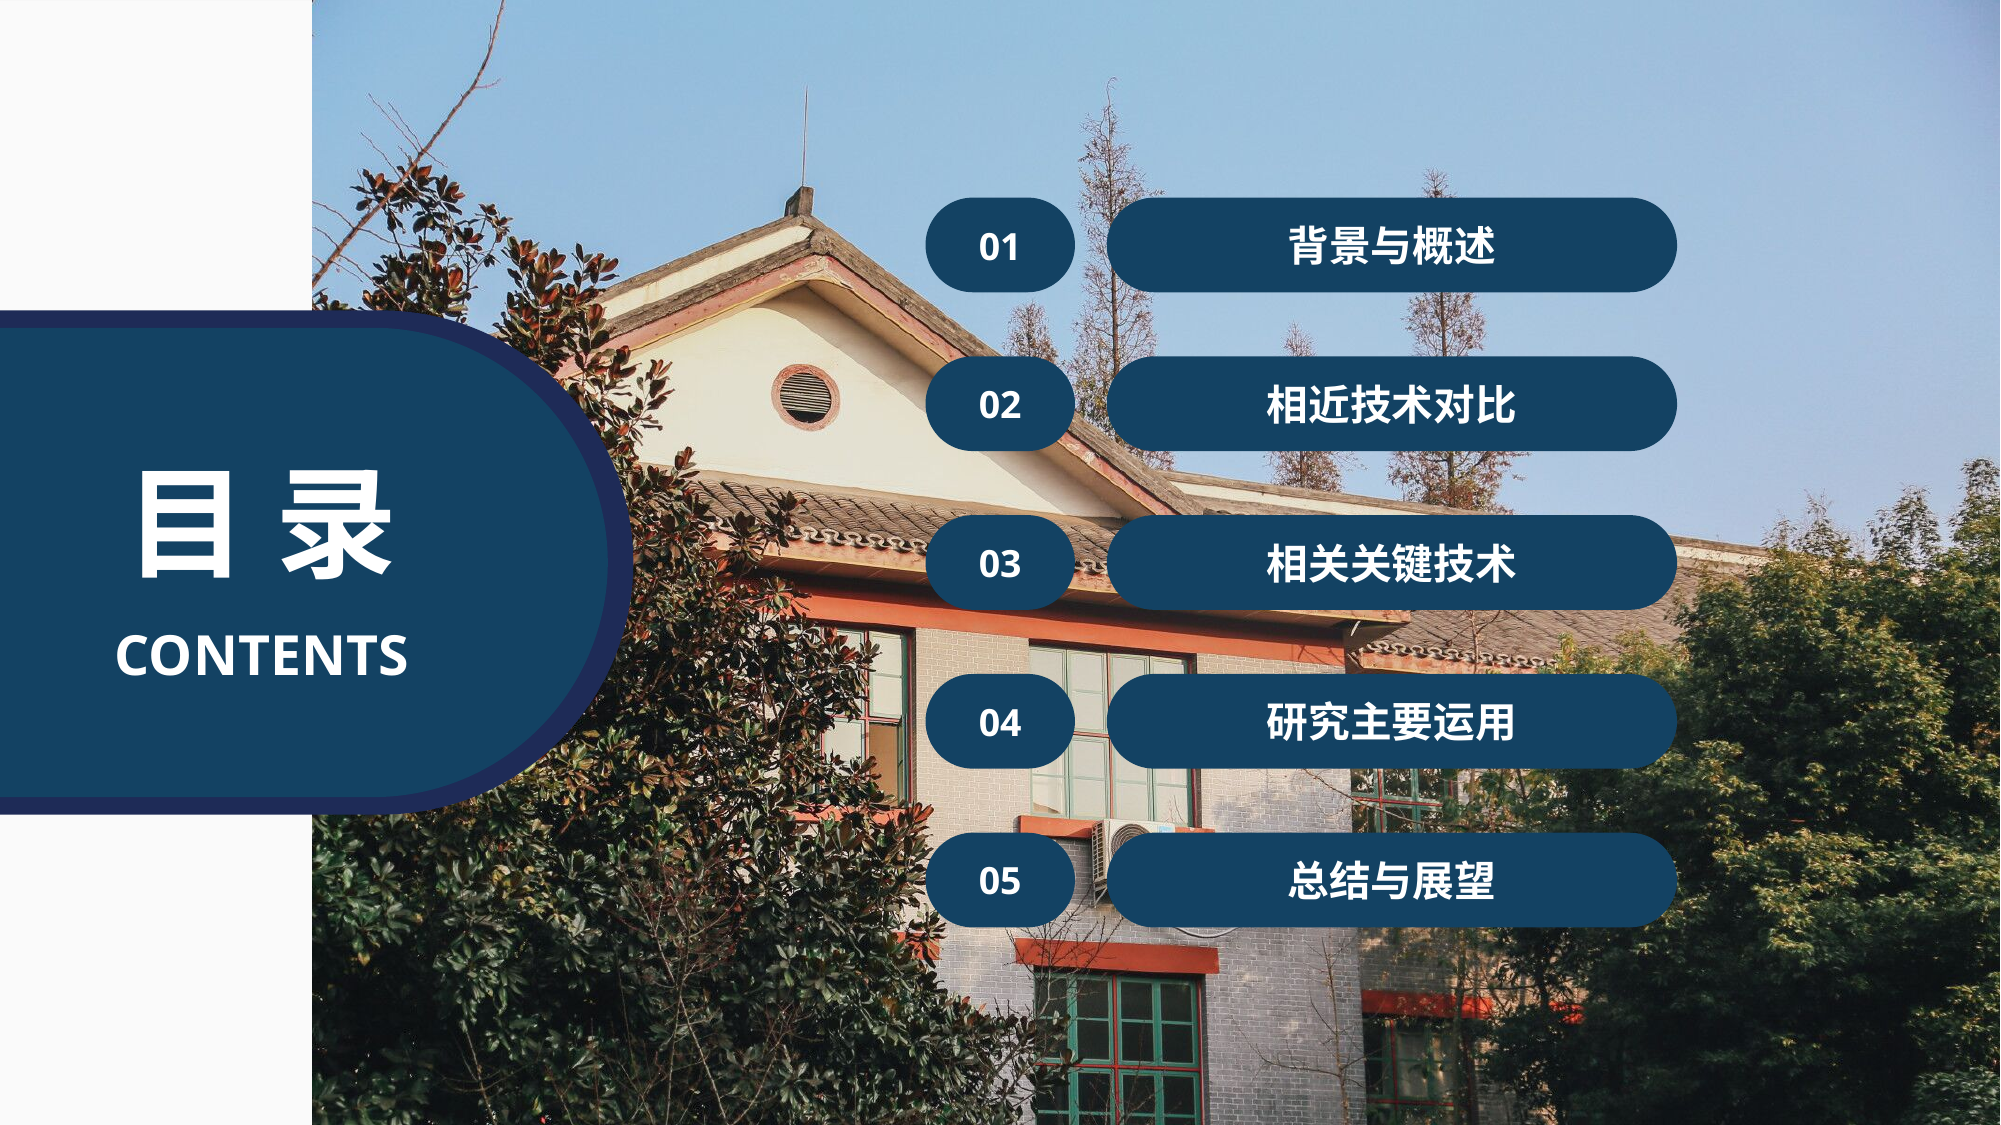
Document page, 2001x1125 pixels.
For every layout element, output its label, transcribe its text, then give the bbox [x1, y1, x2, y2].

text_box CONTENTS [99, 612, 312, 694]
picture [312, 0, 2000, 1125]
text_box [0, 799, 312, 816]
text_box [0, 0, 312, 309]
text_box [0, 816, 312, 1125]
text_box [0, 326, 312, 799]
text_box 目 录 [110, 439, 312, 601]
text_box [0, 309, 312, 326]
